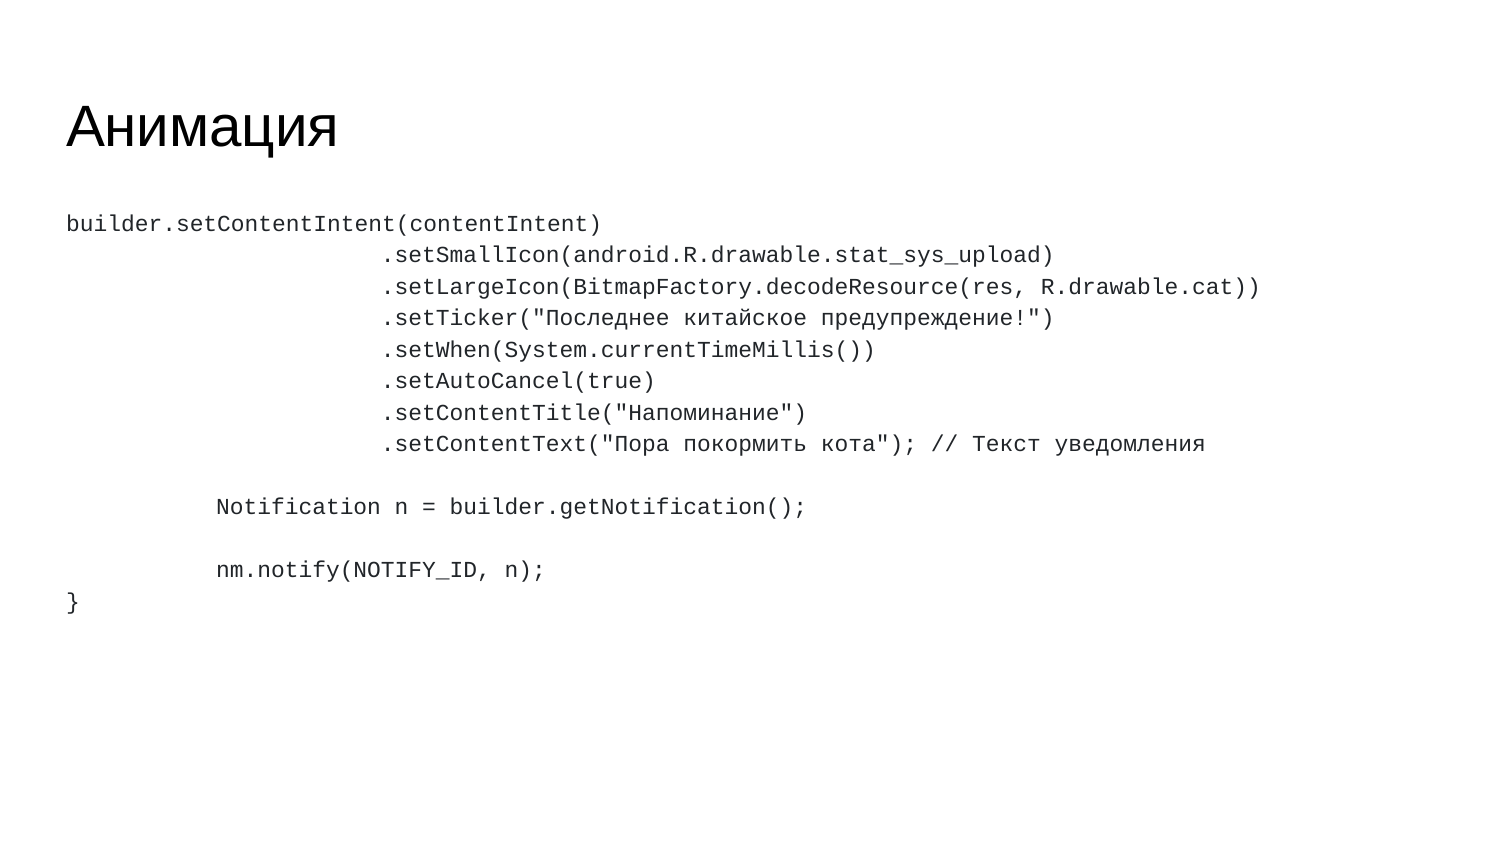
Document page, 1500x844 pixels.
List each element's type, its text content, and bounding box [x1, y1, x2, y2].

title Анимация [51, 72, 1449, 167]
list builder.setContentIntent(contentIntent) .setSmallIcon(android.R.drawable.stat_sys_upload) .setLargeIcon(BitmapFactory.decodeResource(res, R.drawable.cat)) .setTicker("Последнее китайское предупреждение!") .setWhen(System.currentTimeMillis()) .setAutoCancel(true) .setContentTitle("Напоминание") .setContentText("Пора покормить кота"); // Текст уведомления Notification n = builder.getNotification(); nm.notify(NOTIFY_ID, n); } [51, 189, 1449, 750]
